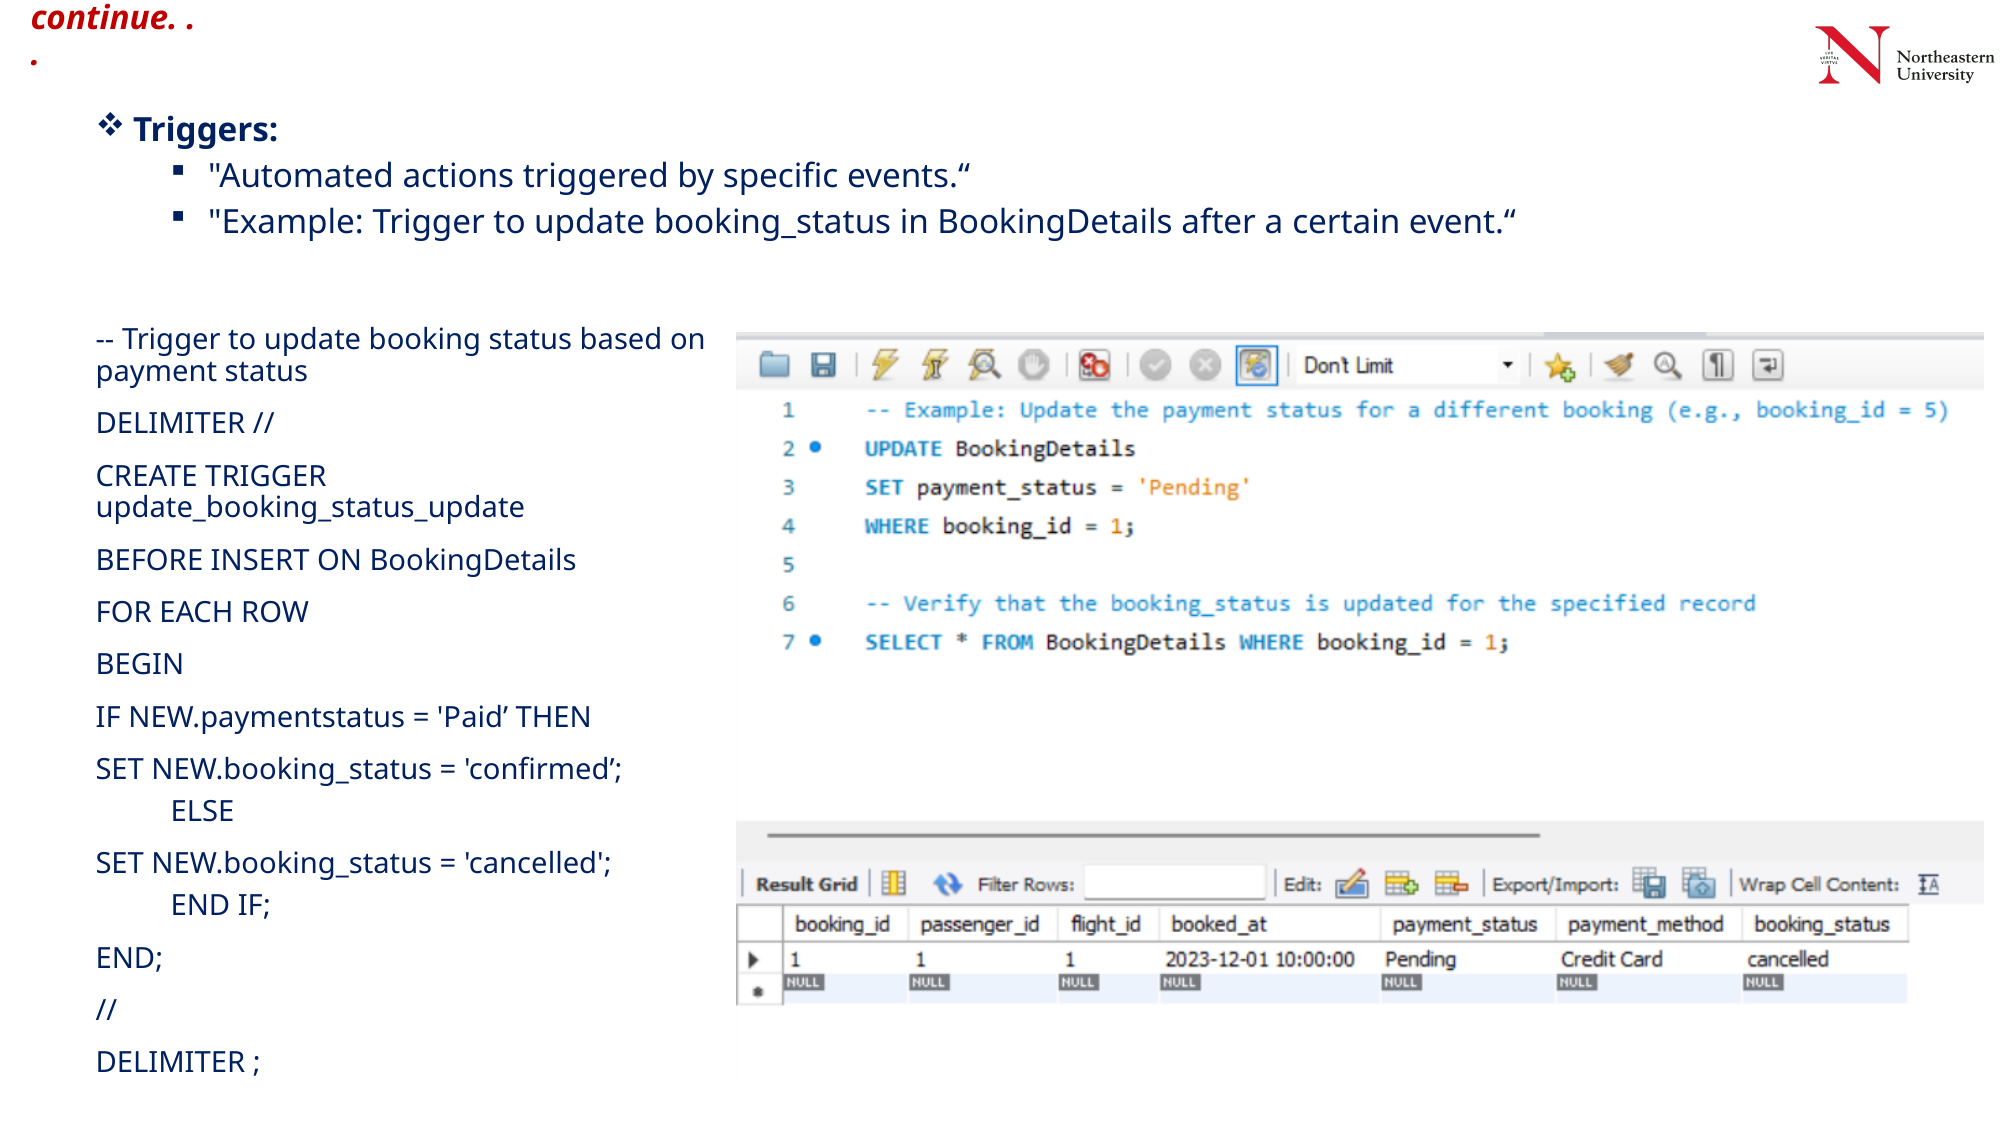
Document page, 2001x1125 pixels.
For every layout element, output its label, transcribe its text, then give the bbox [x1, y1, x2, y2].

text_box -- Trigger to update booking status based on payment status DELIMITER // CREATE TRIGGER update_booking_status_update BEFORE INSERT ON BookingDetails FOR EACH ROW BEGIN IF NEW.paymentstatus = 'Paid’ THEN SET NEW.booking_status = 'confirmed’; ELSE SET NEW.booking_status = 'cancelled'; END IF; END; // DELIMITER ; [80, 317, 766, 1111]
picture [1811, 2, 1999, 108]
text_box continue. . . [15, 13, 226, 59]
list Triggers: "Automated actions triggered by specific events.“ "Example: Trigger to update booking_status in BookingDetails after a certain event.“ [80, 105, 1942, 271]
picture [736, 332, 1984, 1083]
